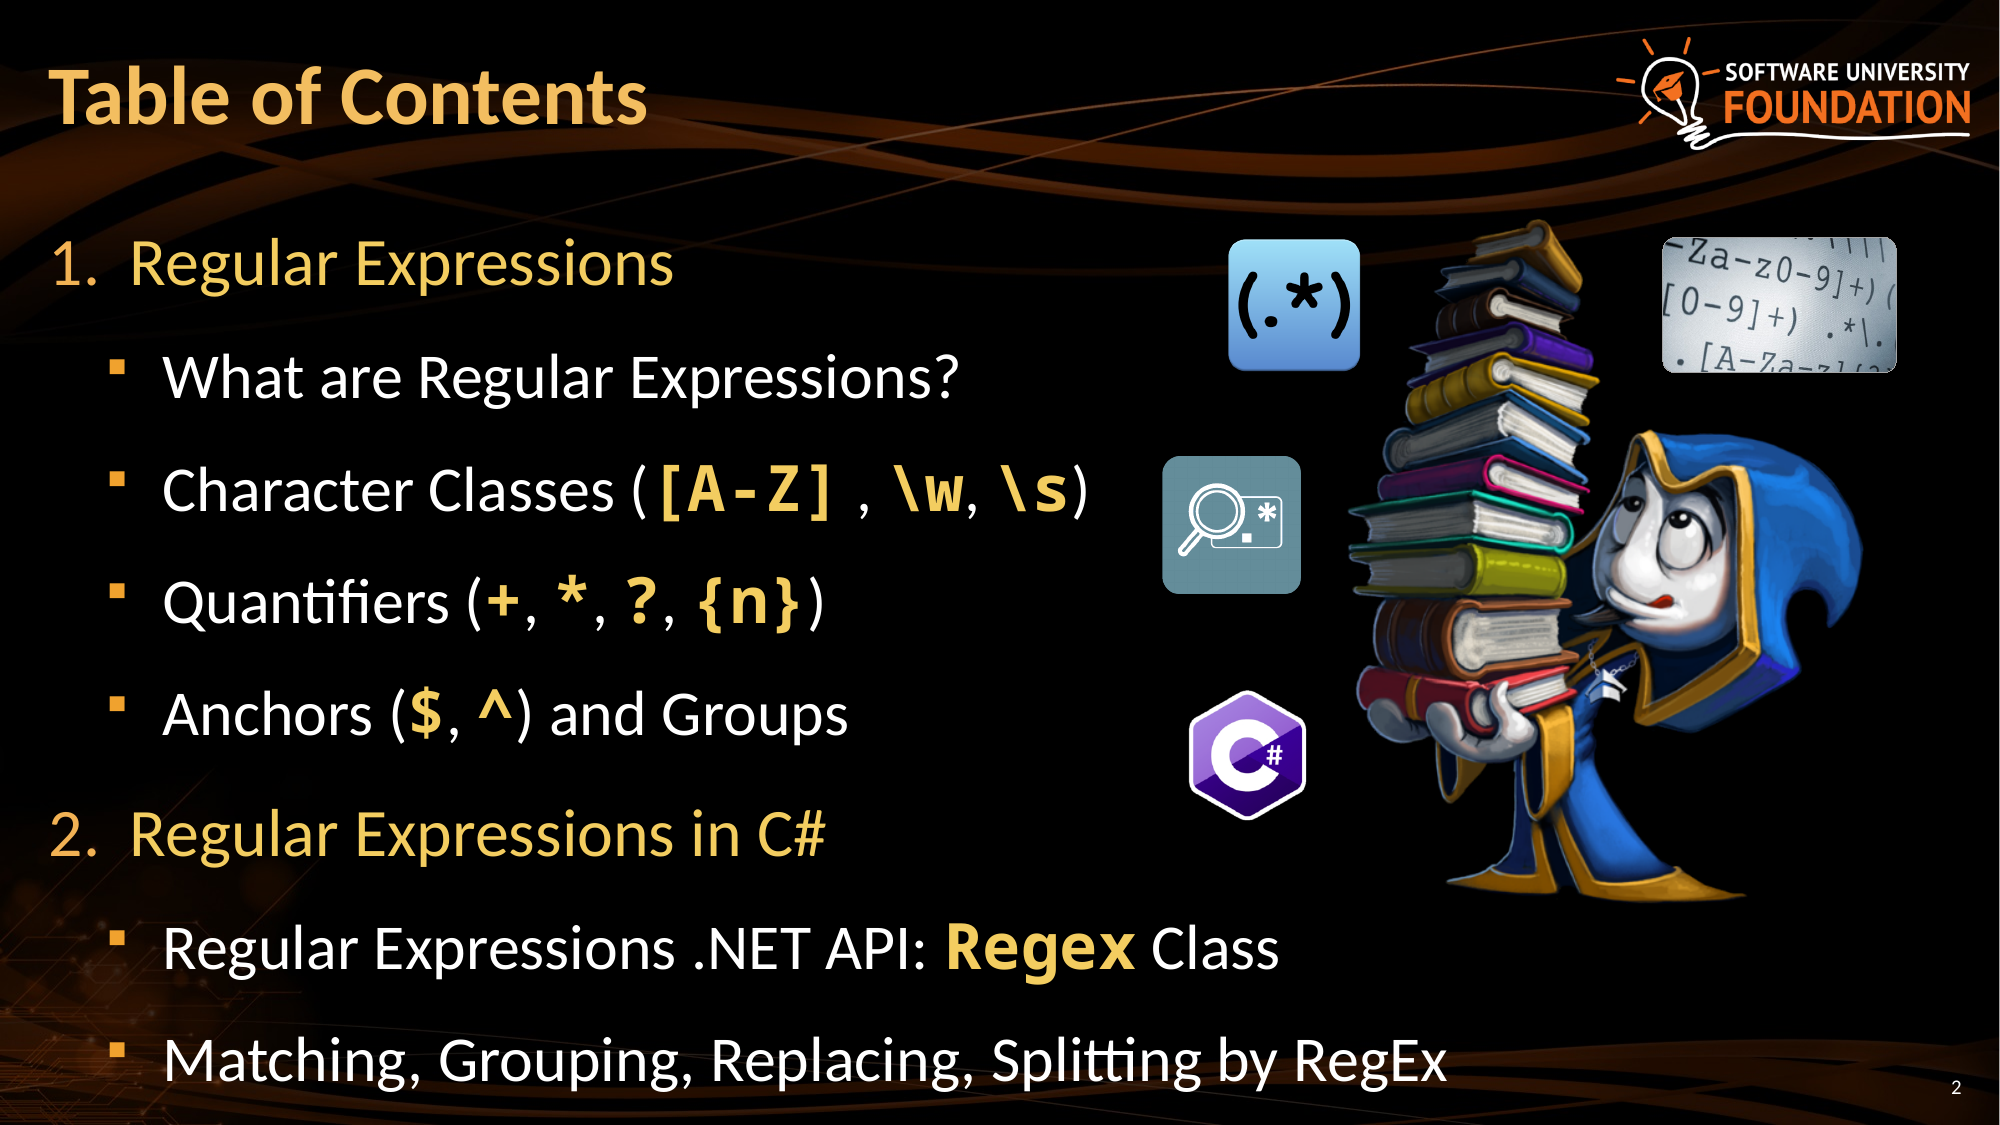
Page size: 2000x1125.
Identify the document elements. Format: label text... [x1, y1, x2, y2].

slide_number 2 [1897, 1070, 1968, 1103]
list Regular Expressions What are Regular Expressions? Character Classes ([A-Z] , \w, \s) Quantifiers (+, *, ?, {n}) Anchors ($, ^) and Groups Regular Expressions in C# Regular Expressions .NET API: Regex Class Matching, Grouping, Replacing, Splitting by RegEx [31, 195, 1968, 1103]
title Table of Contents [30, 6, 1602, 189]
picture [0, 0, 2000, 1125]
